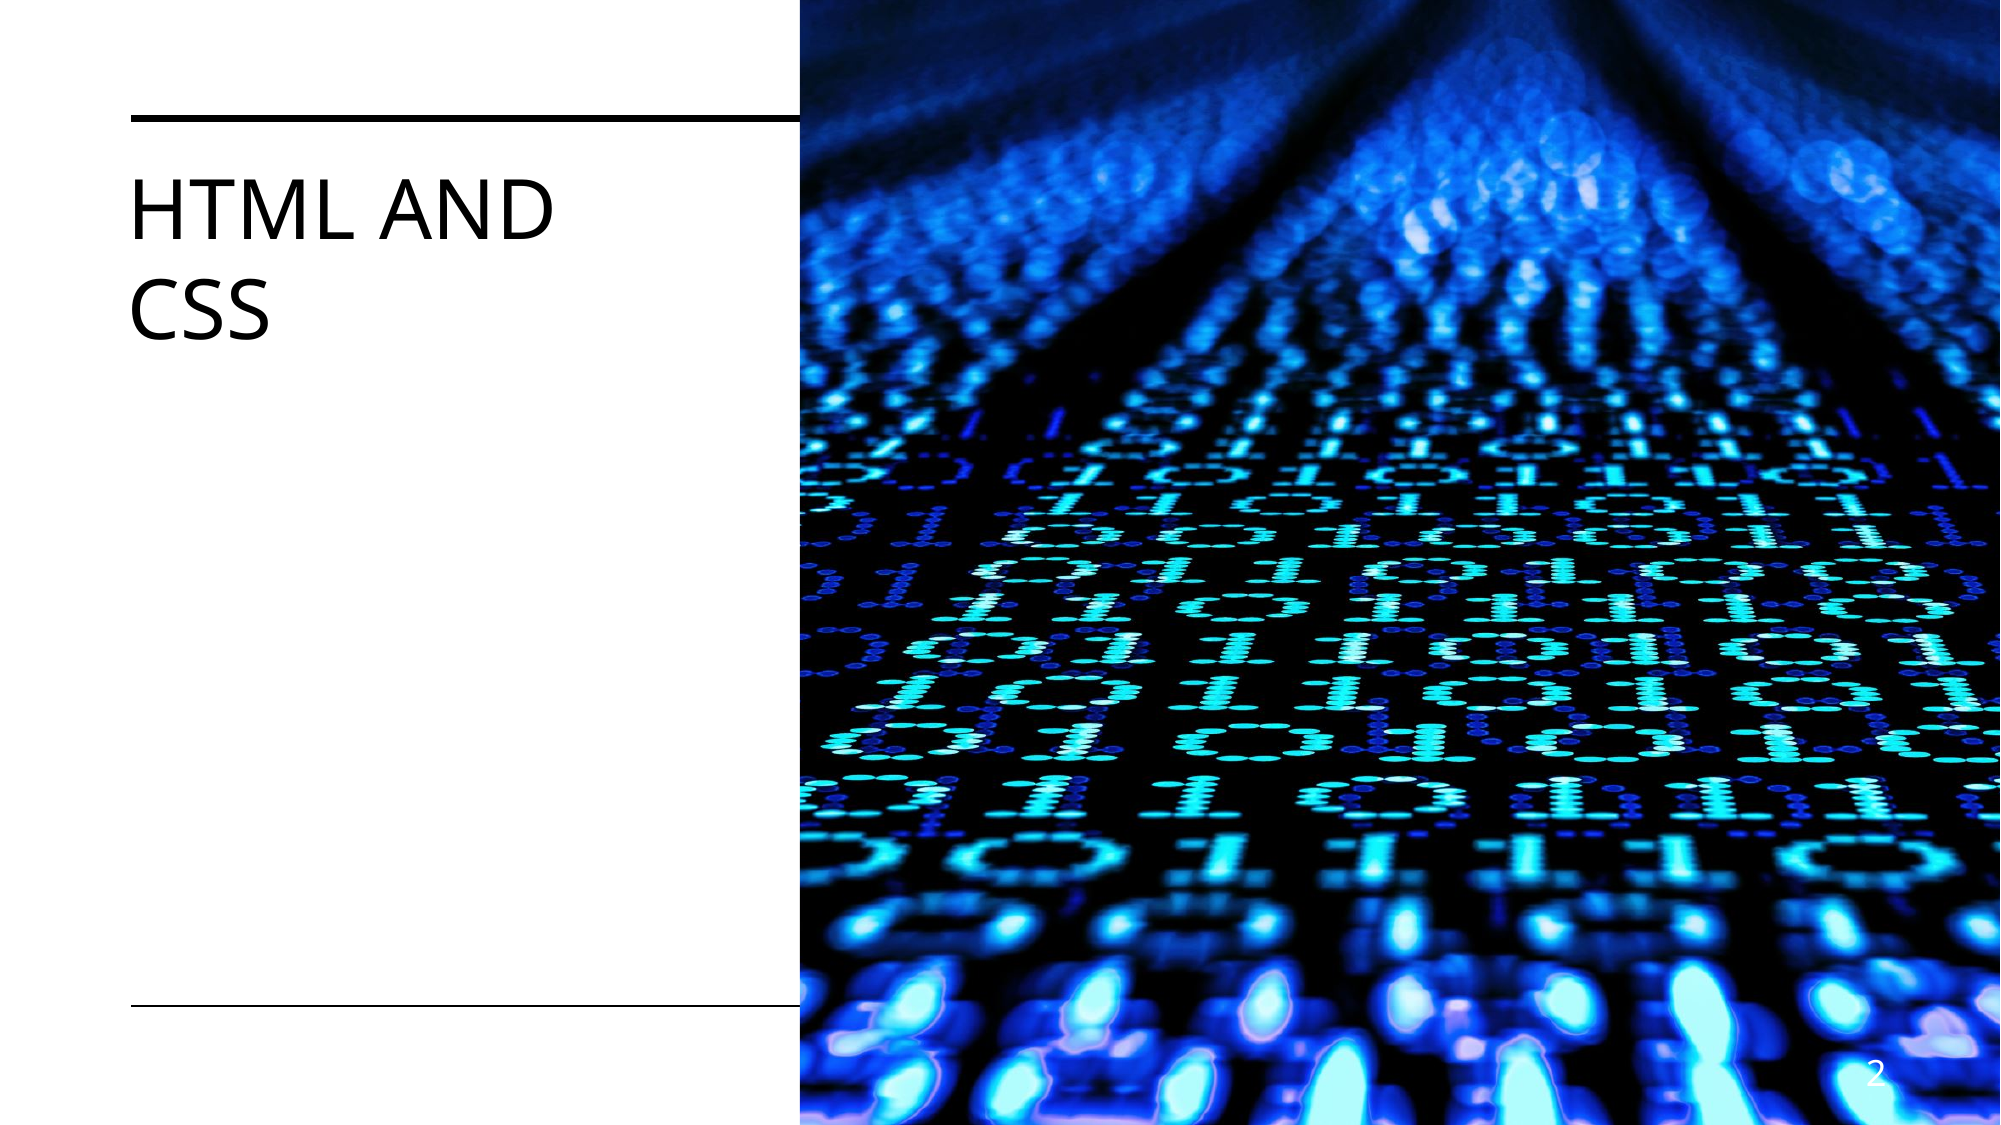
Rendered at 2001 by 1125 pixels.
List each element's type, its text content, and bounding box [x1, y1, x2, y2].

picture [840, 835, 852, 839]
picture [1967, 917, 1998, 940]
title HTML and CSS [112, 149, 707, 747]
picture [799, 0, 2000, 1125]
